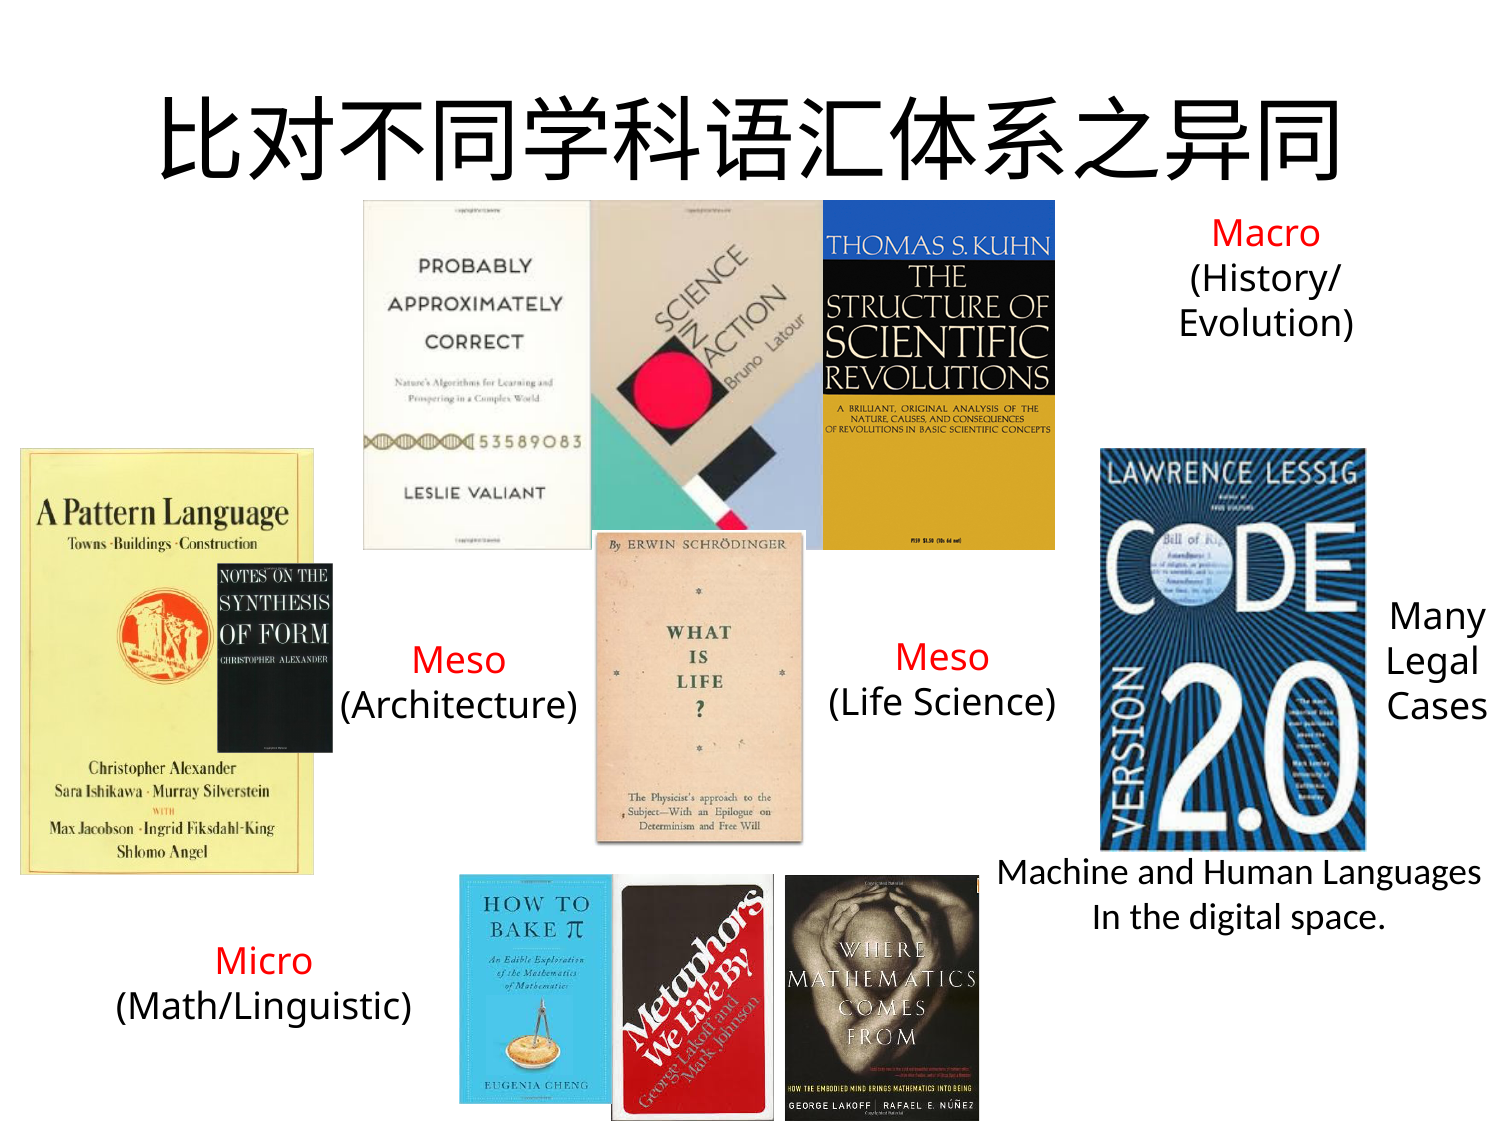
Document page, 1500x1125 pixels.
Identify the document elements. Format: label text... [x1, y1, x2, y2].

picture [459, 874, 774, 1122]
text_box Machine and Human Languages In the digital space. [981, 840, 1498, 945]
text_box Micro (Math/Linguistic) [101, 929, 428, 1035]
picture [1100, 448, 1367, 852]
picture [784, 874, 980, 1122]
text_box Many Legal Cases [1372, 584, 1500, 735]
title 比对不同学科语汇体系之异同 [75, 43, 1425, 231]
picture [592, 529, 807, 849]
text_box Meso (Life Science) [813, 625, 1072, 731]
text_box Macro (History/ Evolution) [1163, 201, 1369, 352]
text_box Meso (Architecture) [338, 628, 587, 734]
picture [19, 448, 333, 876]
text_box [362, 200, 1055, 551]
